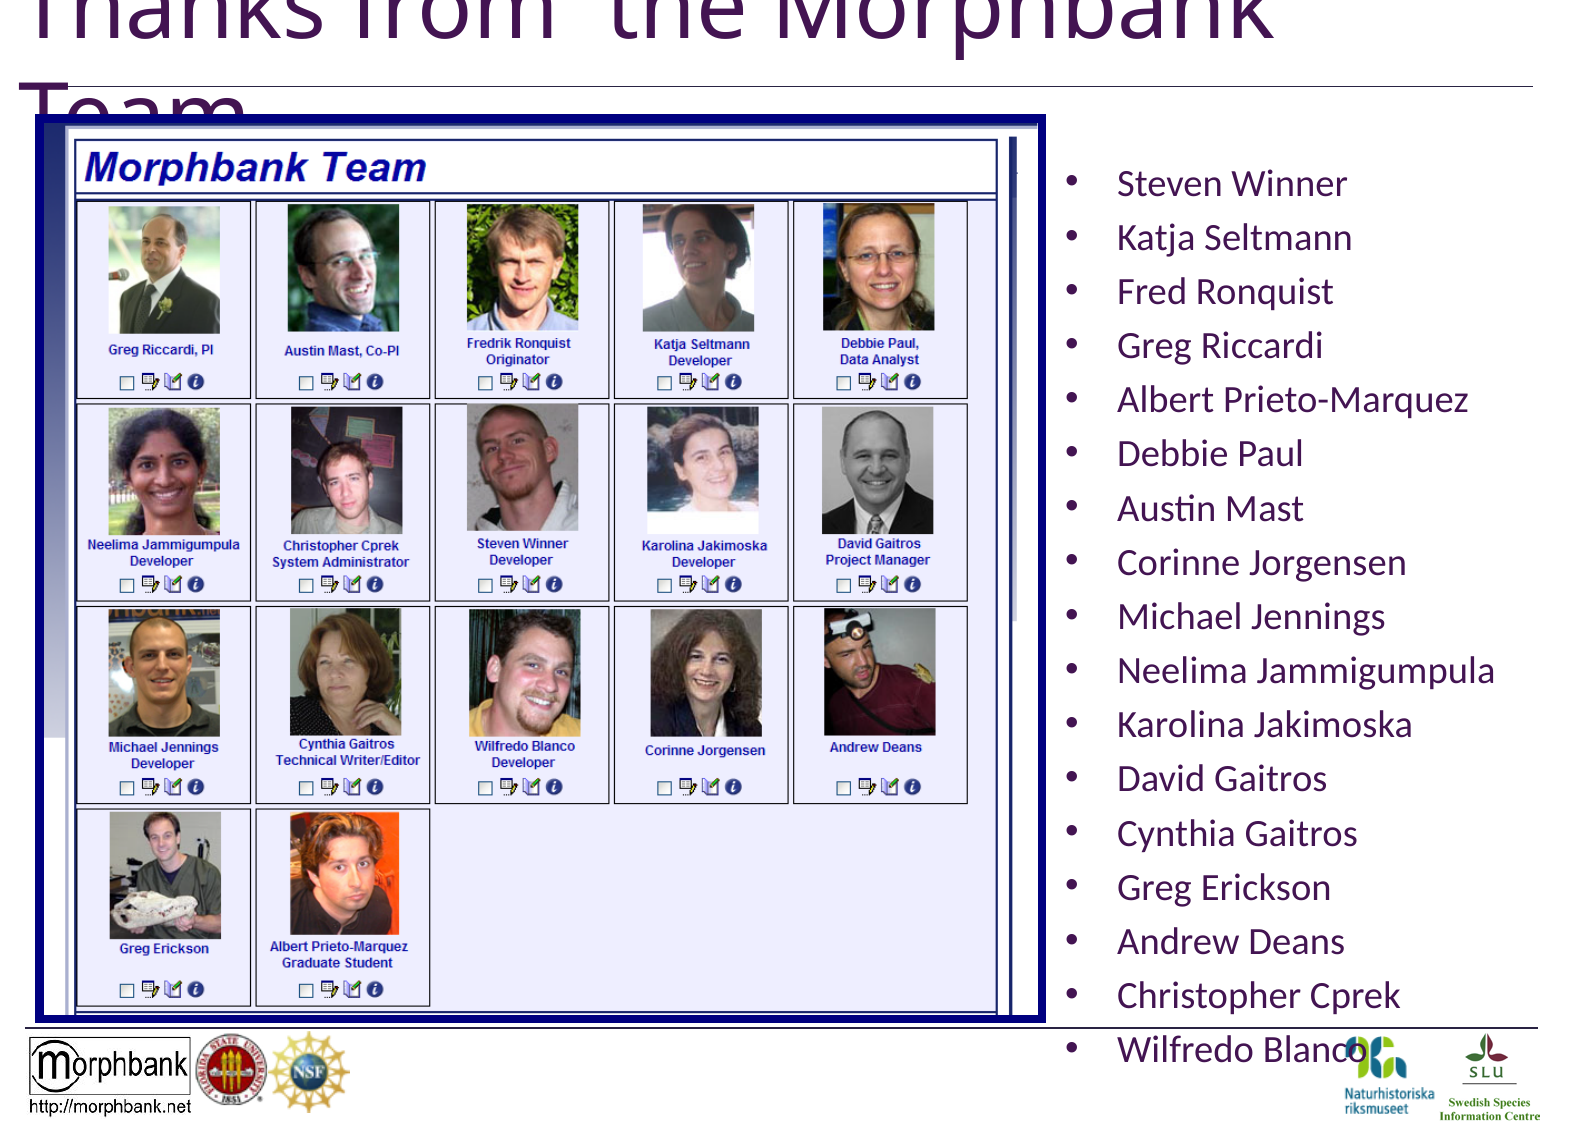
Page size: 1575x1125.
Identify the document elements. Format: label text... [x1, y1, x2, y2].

picture [1327, 1088, 1540, 1124]
picture [194, 1031, 350, 1113]
list Steven Winner Katja Seltmann Fred Ronquist Greg Riccardi Albert Prieto-Marquez Debbie Paul Austin Mast Corinne Jorgensen Michael Jennings Neelima Jammigumpula Karolina Jakimoska David Gaitros Cynthia Gaitros Greg Erickson Andrew Deans Christopher Cprek Wilfredo Blanco [1049, 149, 1575, 1088]
picture [43, 122, 1038, 1015]
picture [26, 1033, 191, 1119]
title Thanks from the Morphbank Team [2, 4, 1363, 110]
